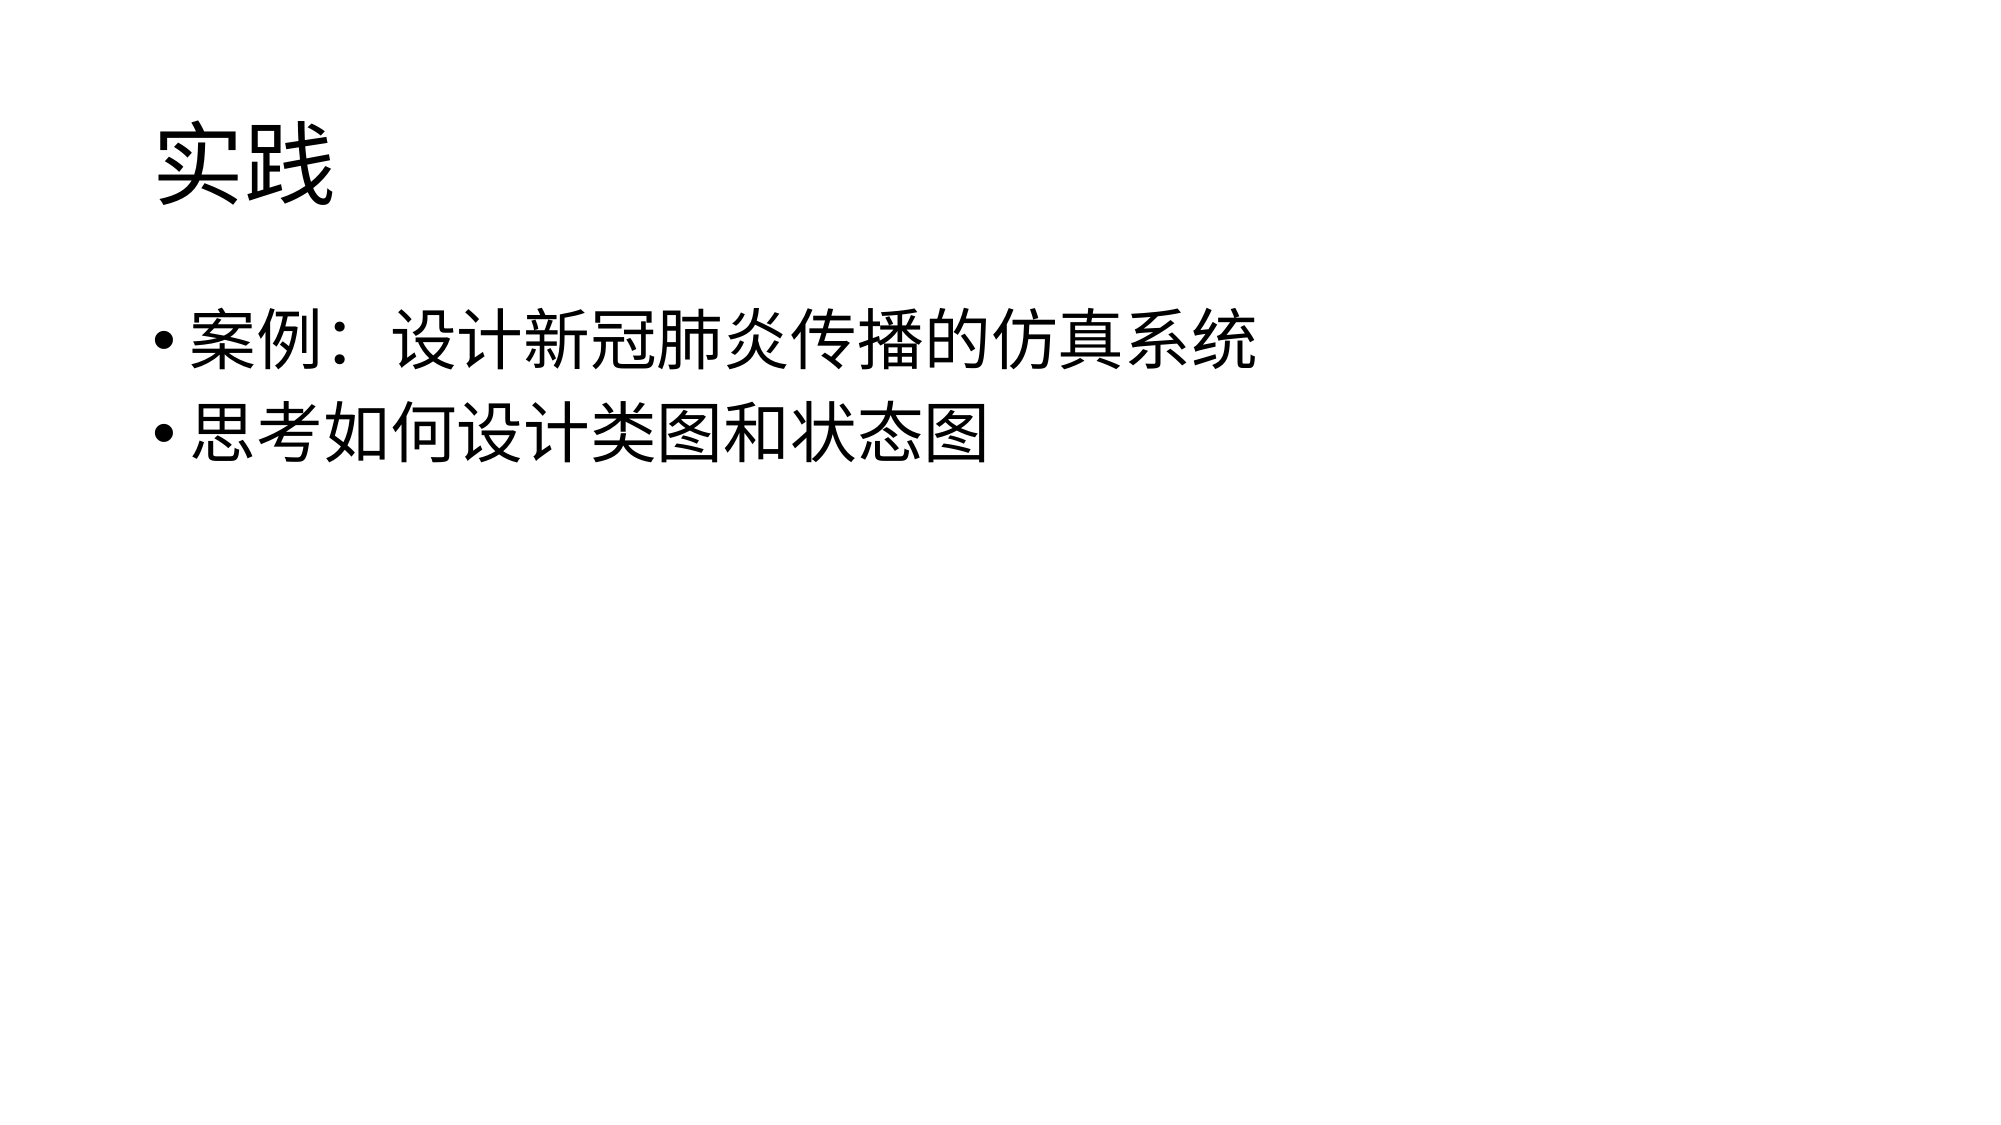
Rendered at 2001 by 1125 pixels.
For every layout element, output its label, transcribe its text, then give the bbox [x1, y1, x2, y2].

list 案例：设计新冠肺炎传播的仿真系统 思考如何设计类图和状态图 [137, 299, 1863, 1014]
title 实践 [137, 59, 1863, 278]
